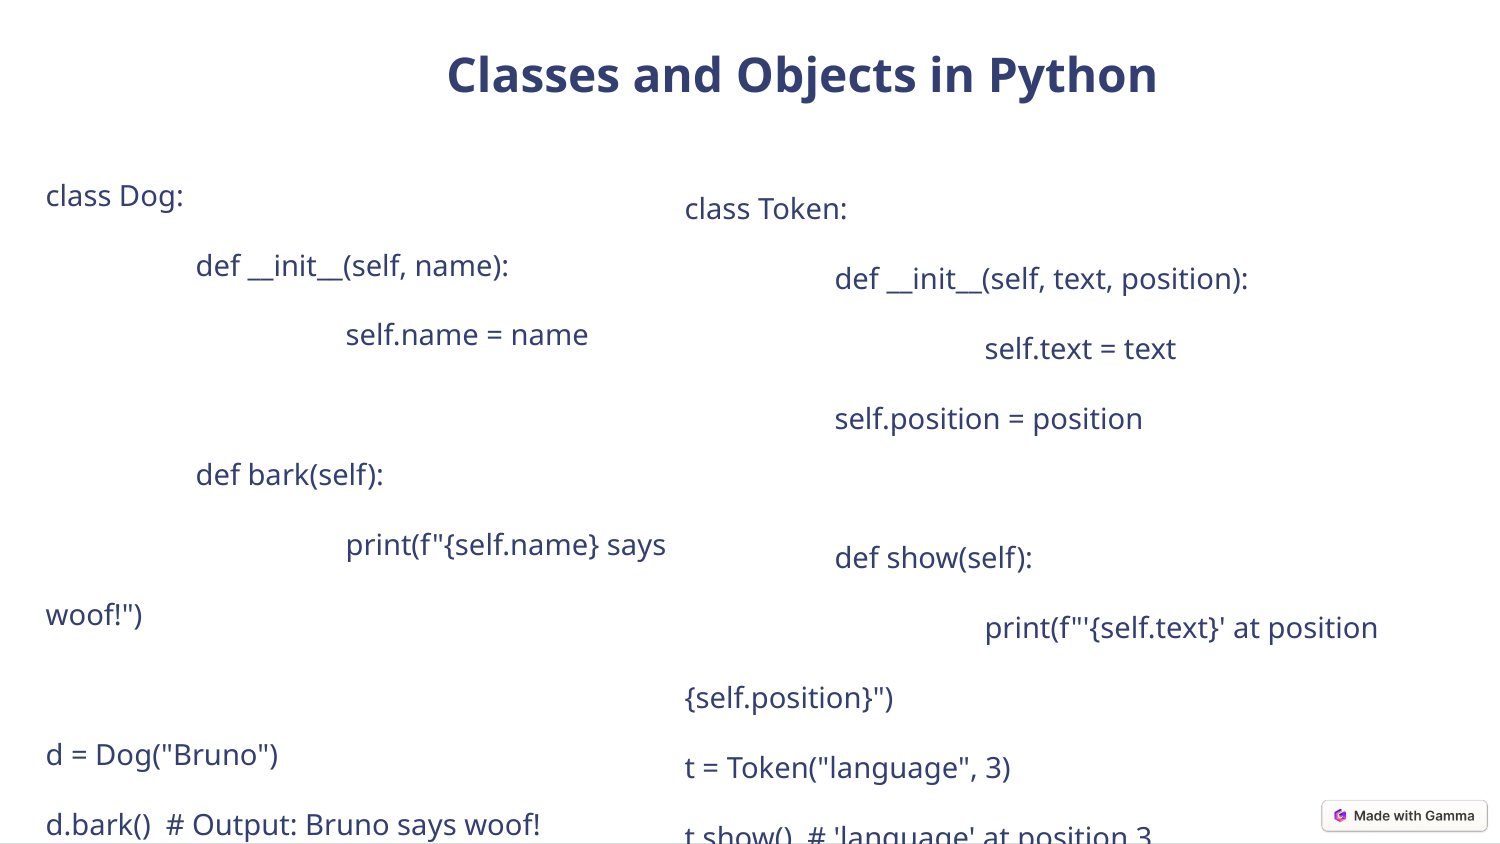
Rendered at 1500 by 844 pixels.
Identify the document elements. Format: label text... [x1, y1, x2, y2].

picture [1316, 794, 1493, 837]
text_box class Token: def __init__(self, text, position): self.text = text self.position = position def show(self): print(f"'{self.text}' at position {self.position}") t = Token("language", 3) t.show() # 'language' at position 3 [684, 155, 1485, 806]
text_box Classes and Objects in Python [311, 30, 1295, 110]
text_box class Dog: def __init__(self, name): self.name = name def bark(self): print(f"{self.name} says woof!") d = Dog("Bruno") d.bark() # Output: Bruno says woof! [45, 141, 728, 792]
